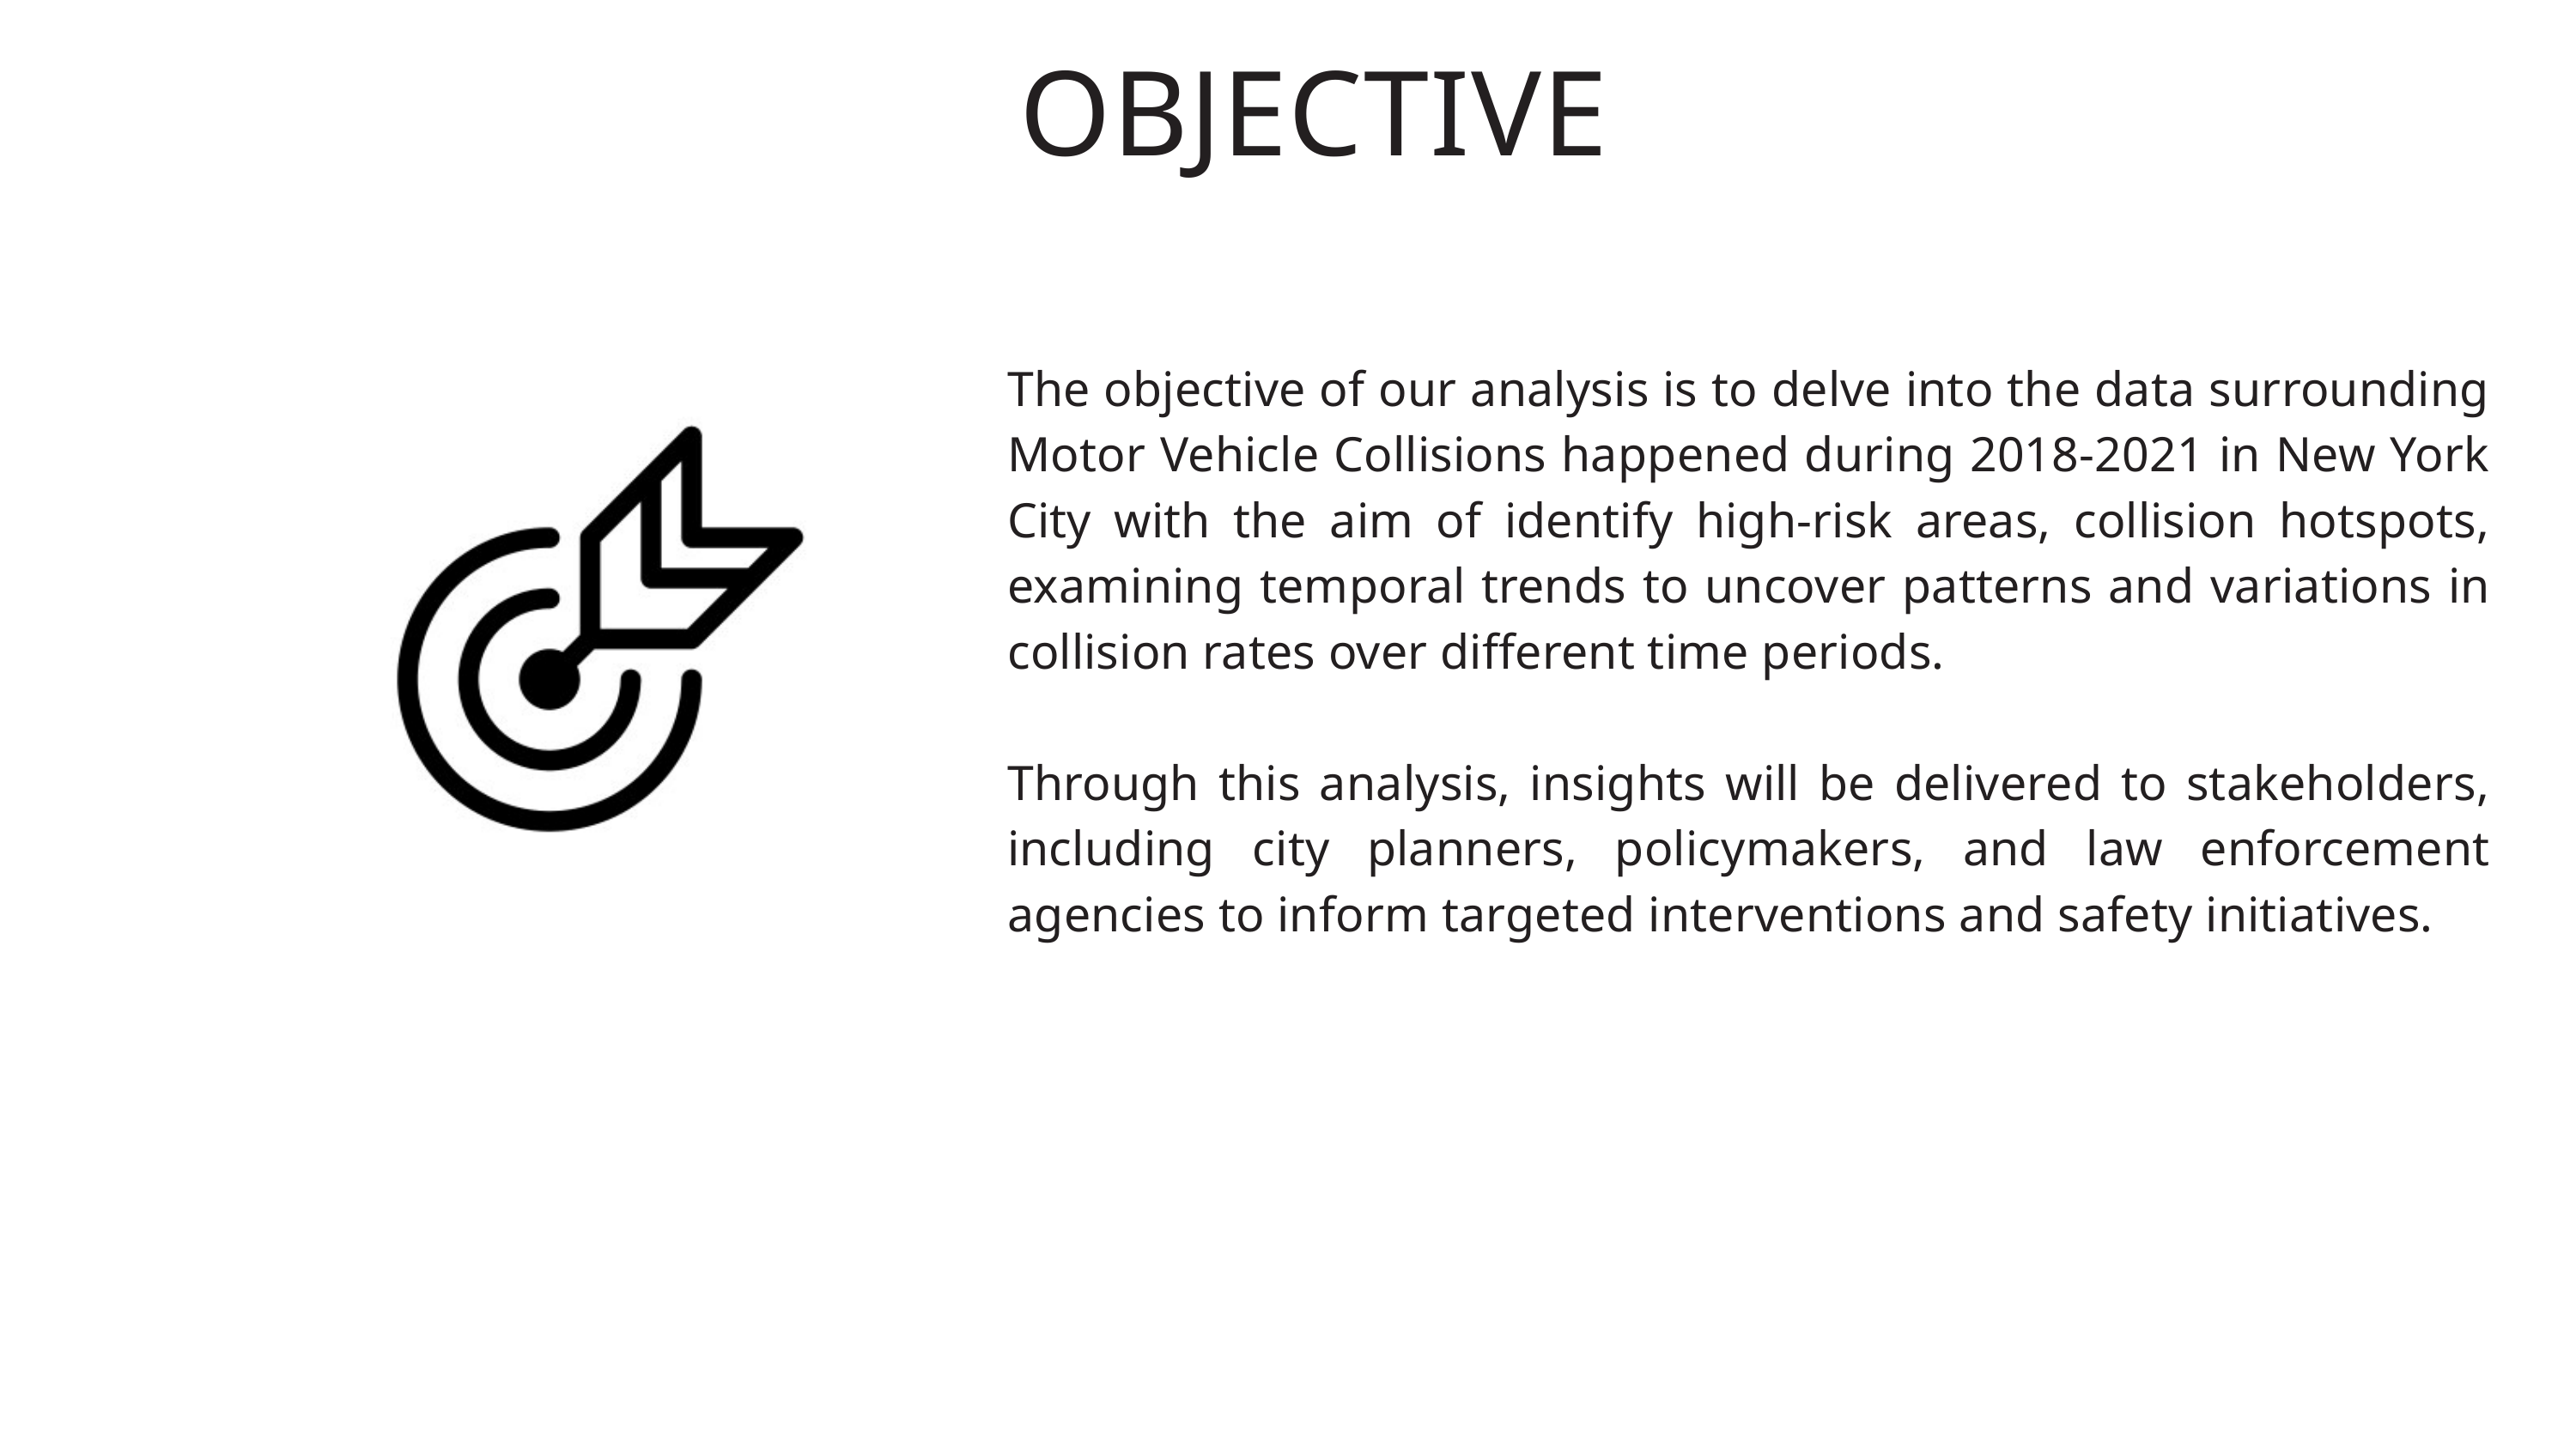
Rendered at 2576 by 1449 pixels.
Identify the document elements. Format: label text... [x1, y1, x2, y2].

text_box [144, 275, 956, 1085]
text_box The objective of our analysis is to delve into the data surrounding Motor Vehicle Collisions happened during 2018-2021 in New York City with the aim of identify high-risk areas, collision hotspots, examining temporal trends to uncover patterns and variations in collision rates over different time periods. Through this analysis, insights will be delivered to stakeholders, including city planners, policymakers, and law enforcement agencies to inform targeted interventions and safety initiatives. [1007, 350, 2494, 1004]
text_box OBJECTIVE [520, 17, 2107, 180]
